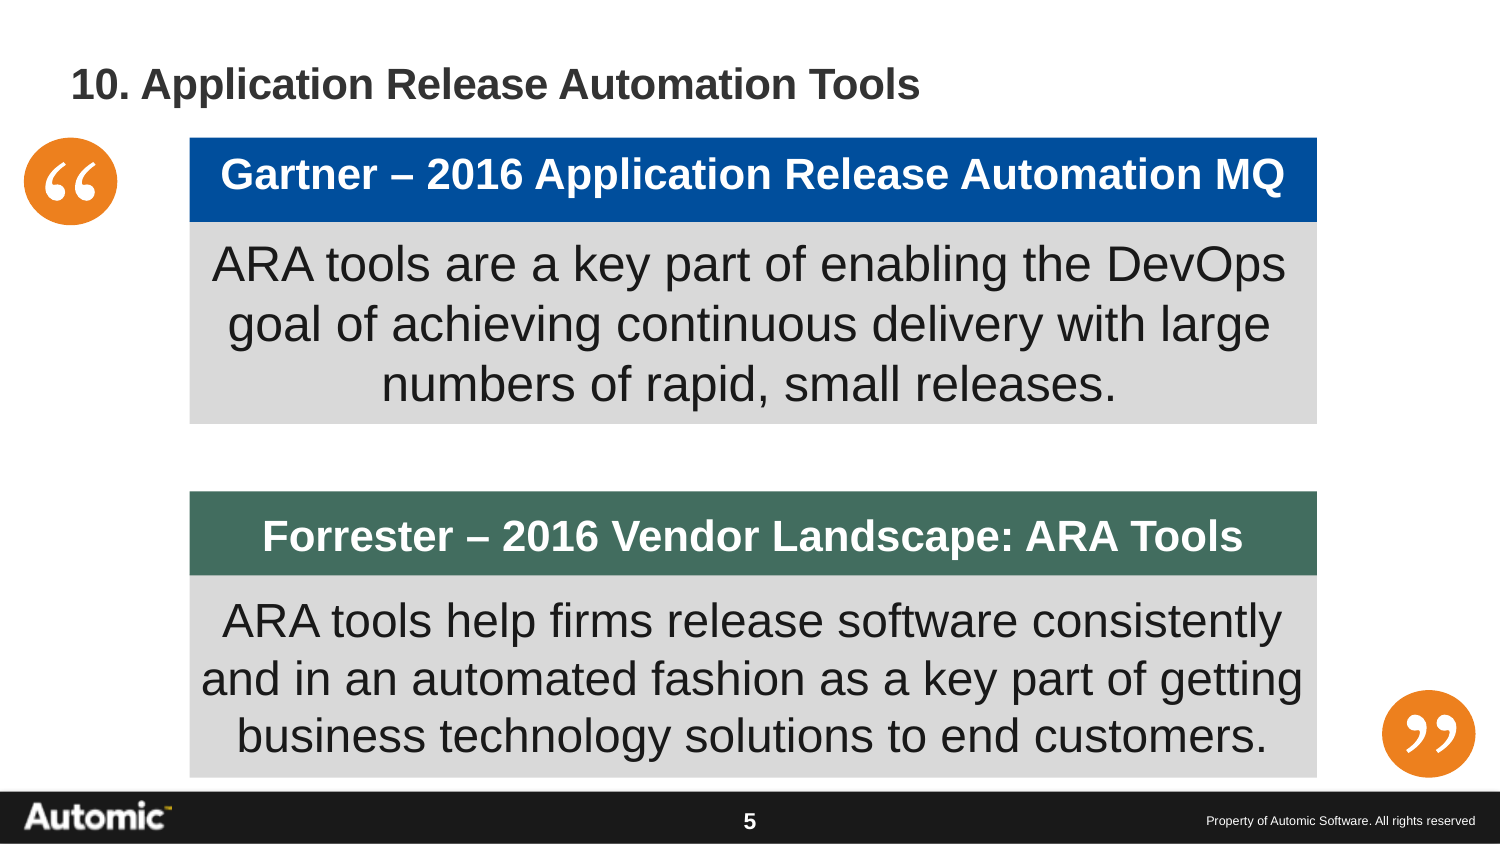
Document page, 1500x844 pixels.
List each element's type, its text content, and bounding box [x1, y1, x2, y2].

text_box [23, 137, 118, 226]
text_box [188, 224, 1319, 426]
picture [23, 800, 172, 835]
title 10. Application Release Automation Tools [70, 62, 1429, 111]
text_box Gartner – 2016 Application Release Automation MQ [189, 151, 1317, 200]
text_box Forrester – 2016 Vendor Landscape: ARA Tools [189, 513, 1317, 561]
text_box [1381, 689, 1476, 778]
text_box [188, 578, 1319, 780]
text_box [188, 136, 1319, 224]
text_box ARA tools help firms release software consistently and in an automated fashion as a key part of getting business technology solutions to end customers. [189, 589, 1317, 763]
text_box [188, 489, 1319, 578]
text_box ARA tools are a key part of enabling the DevOps goal of achieving continuous delivery with large numbers of rapid, small releases. [186, 231, 1314, 412]
